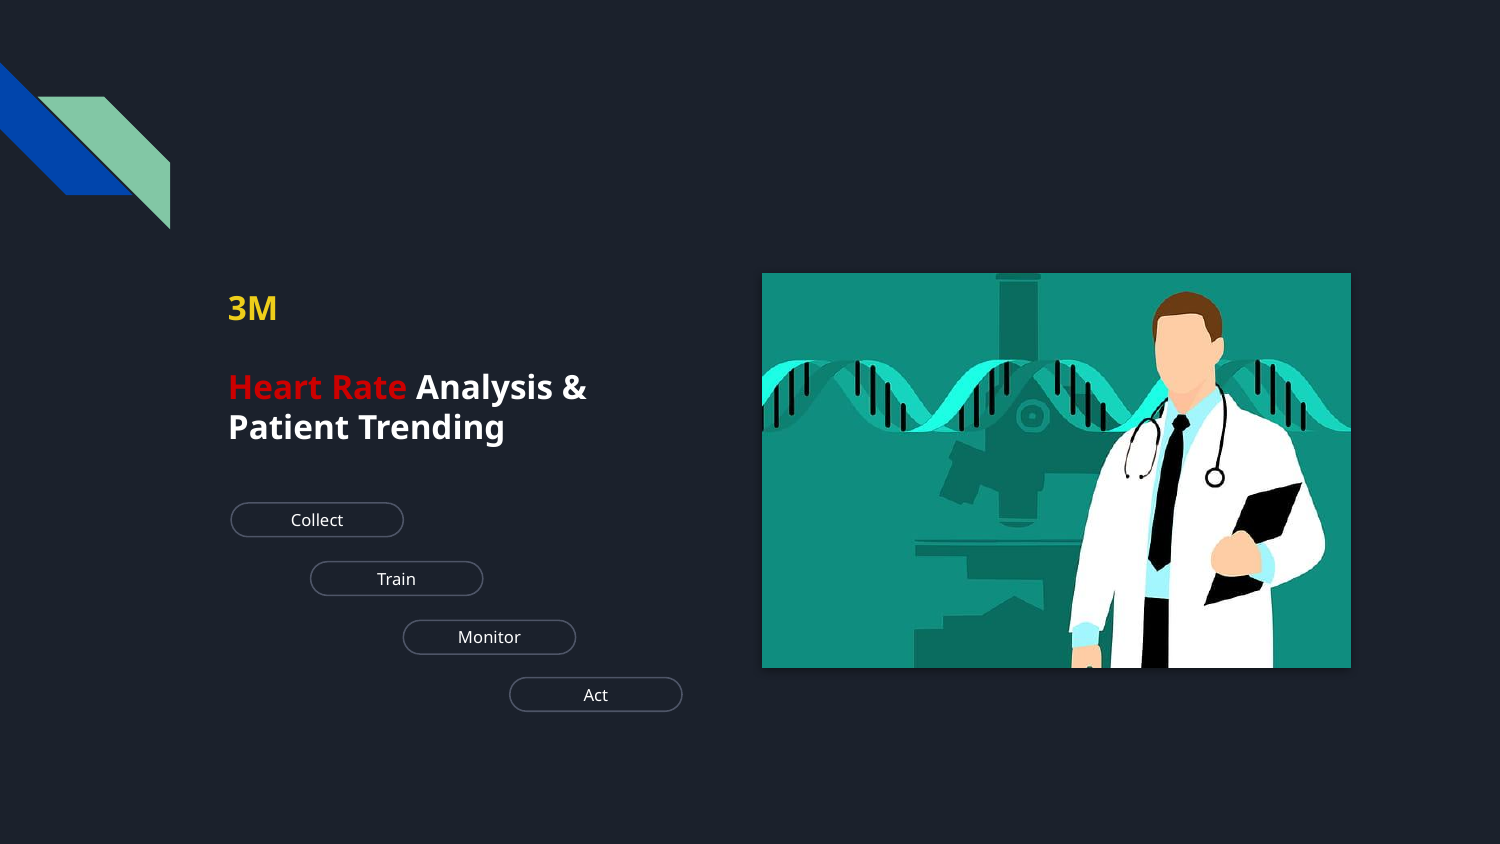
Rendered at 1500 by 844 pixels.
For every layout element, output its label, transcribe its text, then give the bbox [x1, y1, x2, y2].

text_box Collect [231, 502, 404, 537]
text_box Train [310, 561, 483, 596]
title 3M Heart Rate Analysis & Patient Trending [212, 272, 711, 560]
picture [762, 273, 1352, 668]
text_box Act [509, 677, 683, 712]
text_box Monitor [403, 620, 576, 655]
